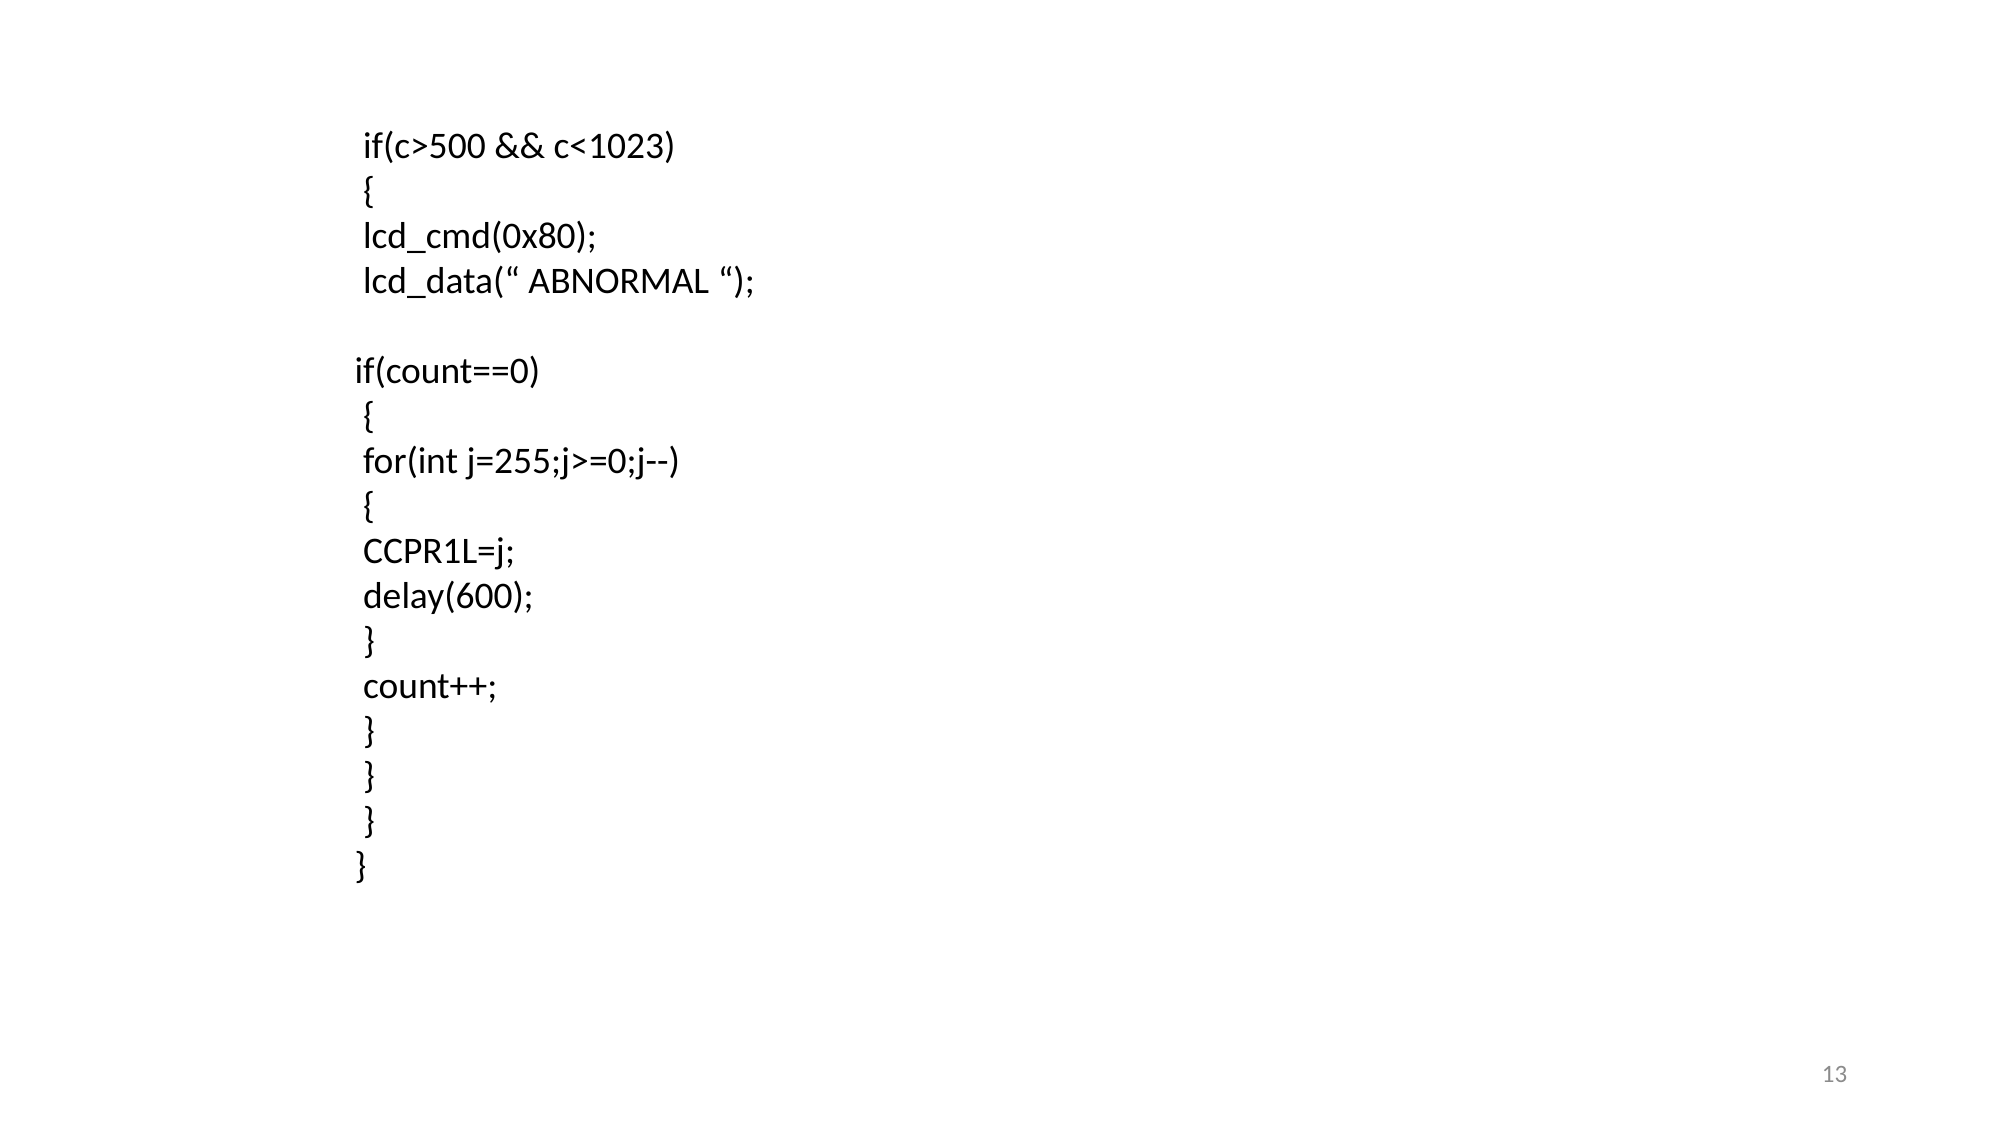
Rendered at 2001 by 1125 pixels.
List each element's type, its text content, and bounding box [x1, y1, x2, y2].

text_box if(c>500 && c<1023) { lcd_cmd(0x80); lcd_data(“ ABNORMAL “); if(count==0) { for(int j=255;j>=0;j--) { CCPR1L=j; delay(600); } count++; } } } } [339, 68, 1501, 894]
slide_number 13 [1412, 1042, 1863, 1103]
